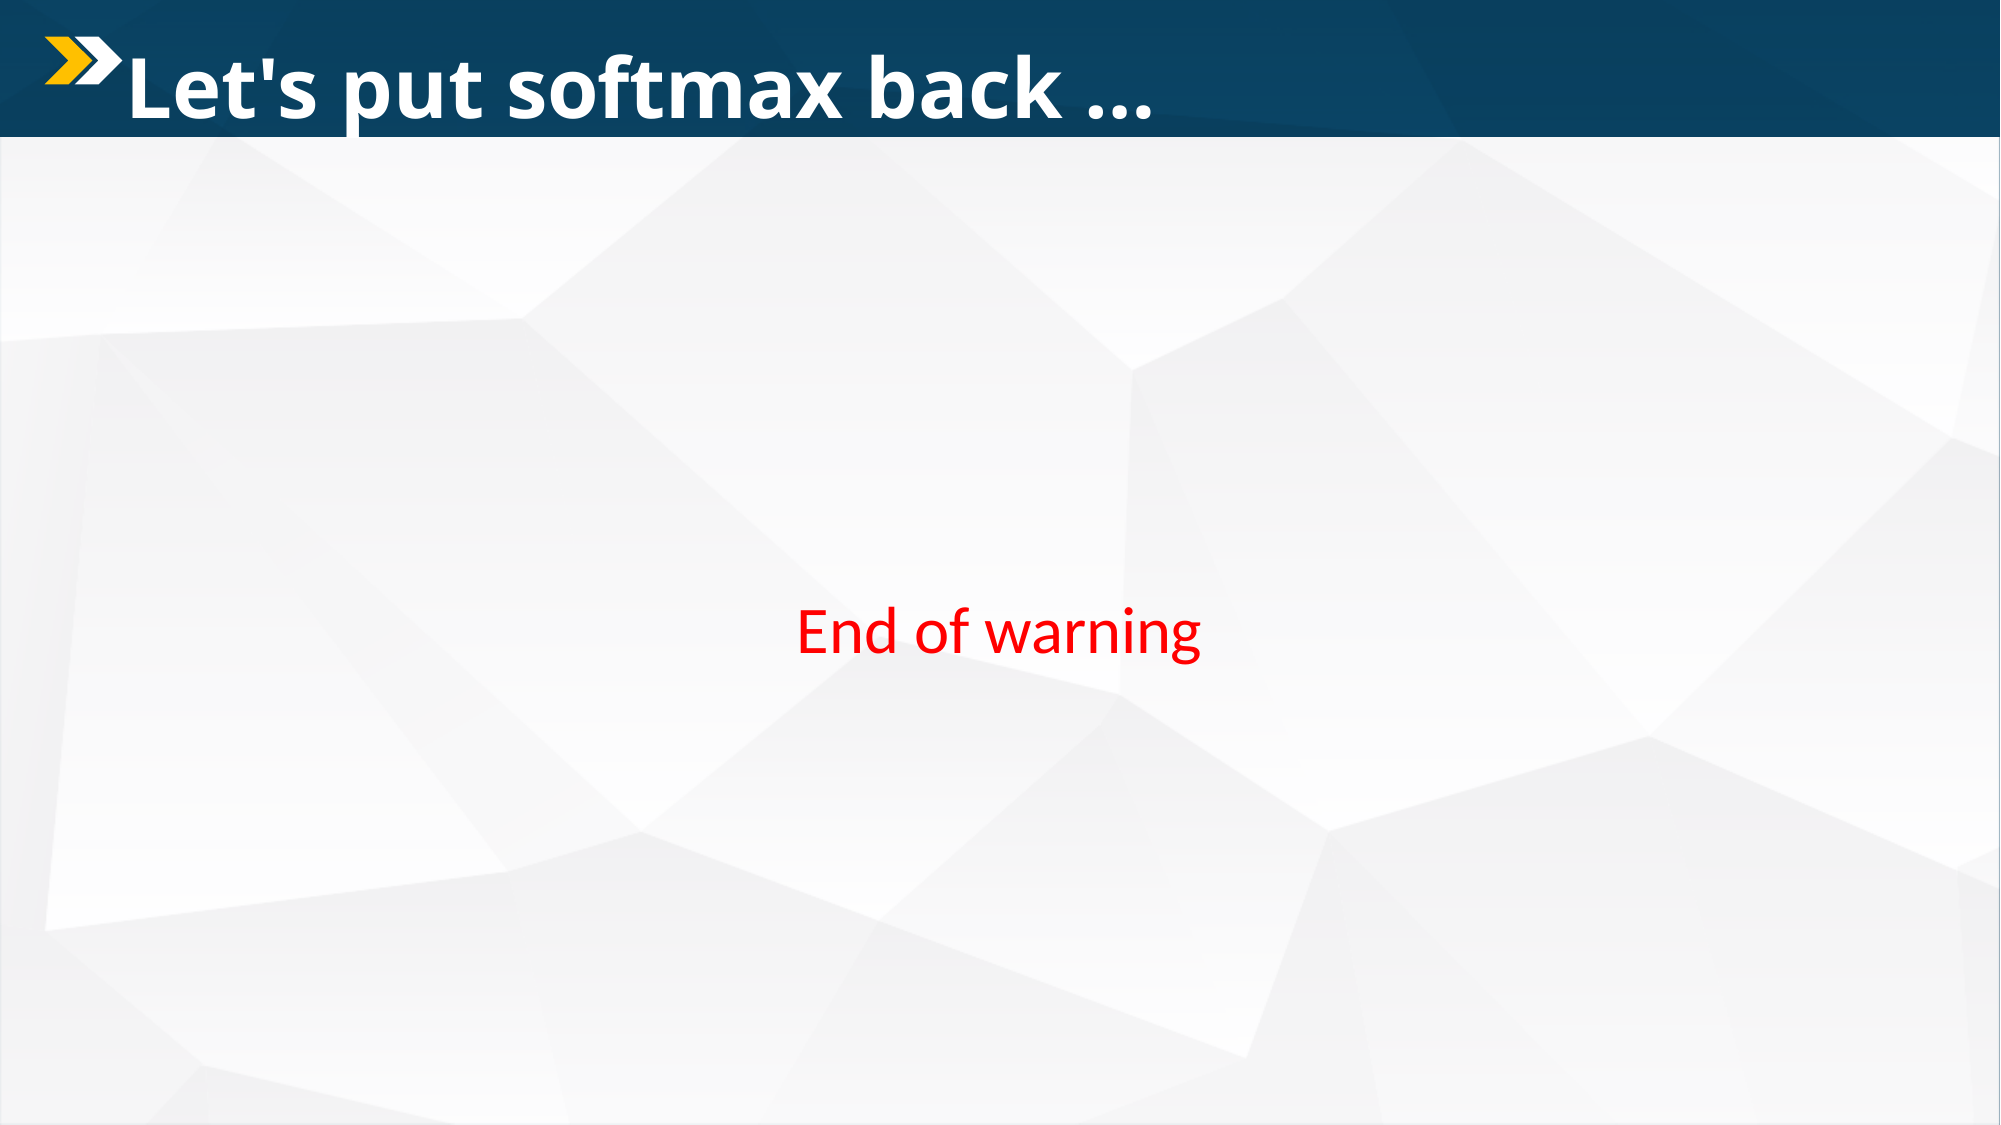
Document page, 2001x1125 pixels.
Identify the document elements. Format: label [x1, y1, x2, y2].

title [122, 33, 1755, 224]
text_box [794, 584, 1206, 667]
picture [0, 0, 2000, 1125]
